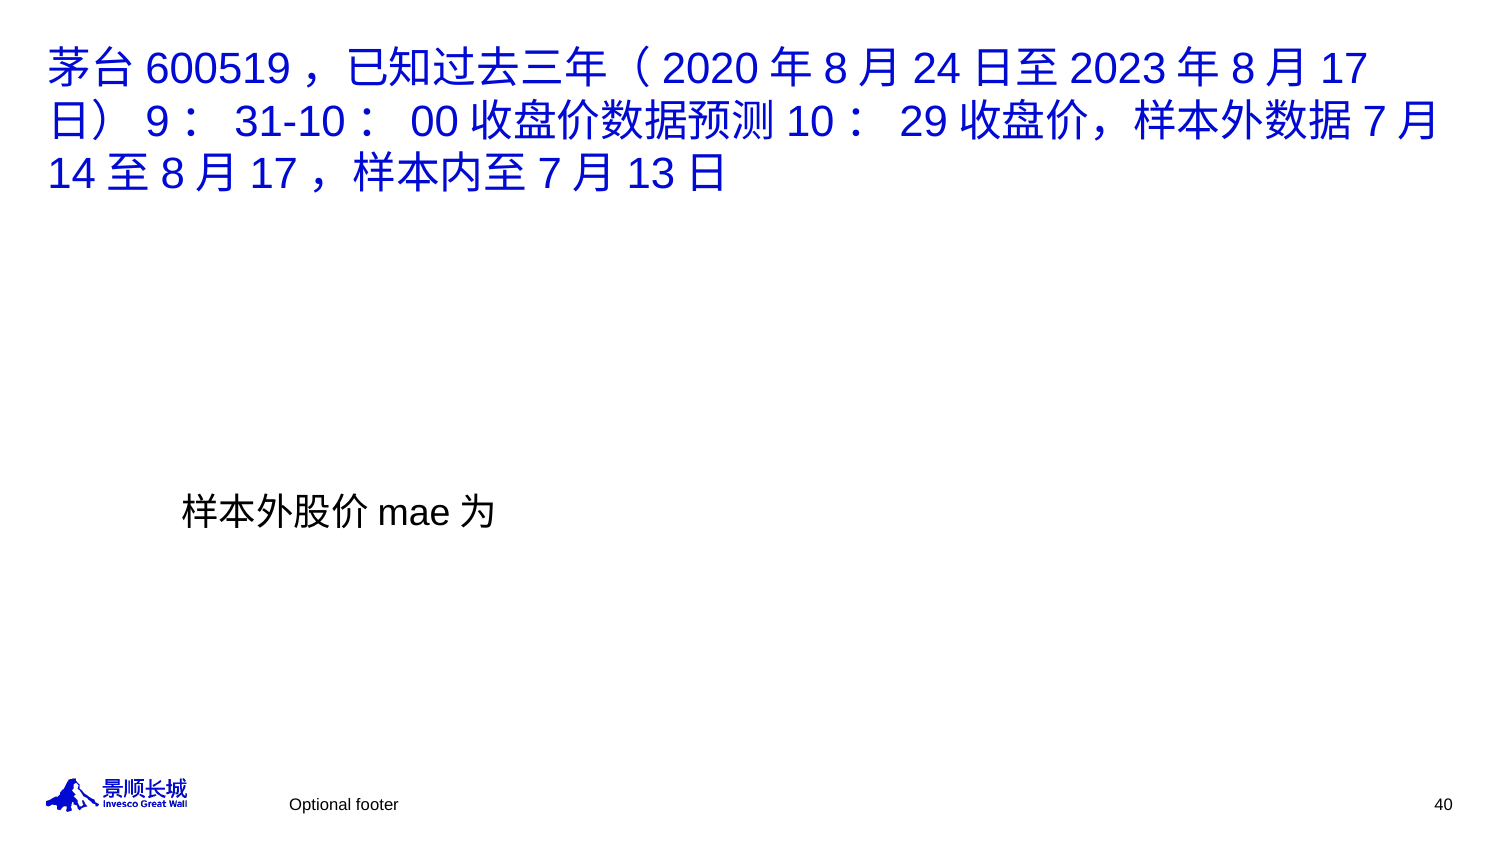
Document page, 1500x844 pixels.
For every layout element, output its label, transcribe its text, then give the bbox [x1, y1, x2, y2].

footer Optional footer [289, 792, 1258, 815]
title 茅台600519，已知过去三年（2020年8月24日至2023年8月17日）9：31-10：00收盘价数据预测10：29收盘价，样本外数据7月14至8月17，样本内至7月13日 [47, 39, 1454, 148]
text_box 样本外股价mae为 [181, 487, 1020, 533]
picture [46, 778, 187, 812]
slide_number 40 [1394, 792, 1453, 815]
